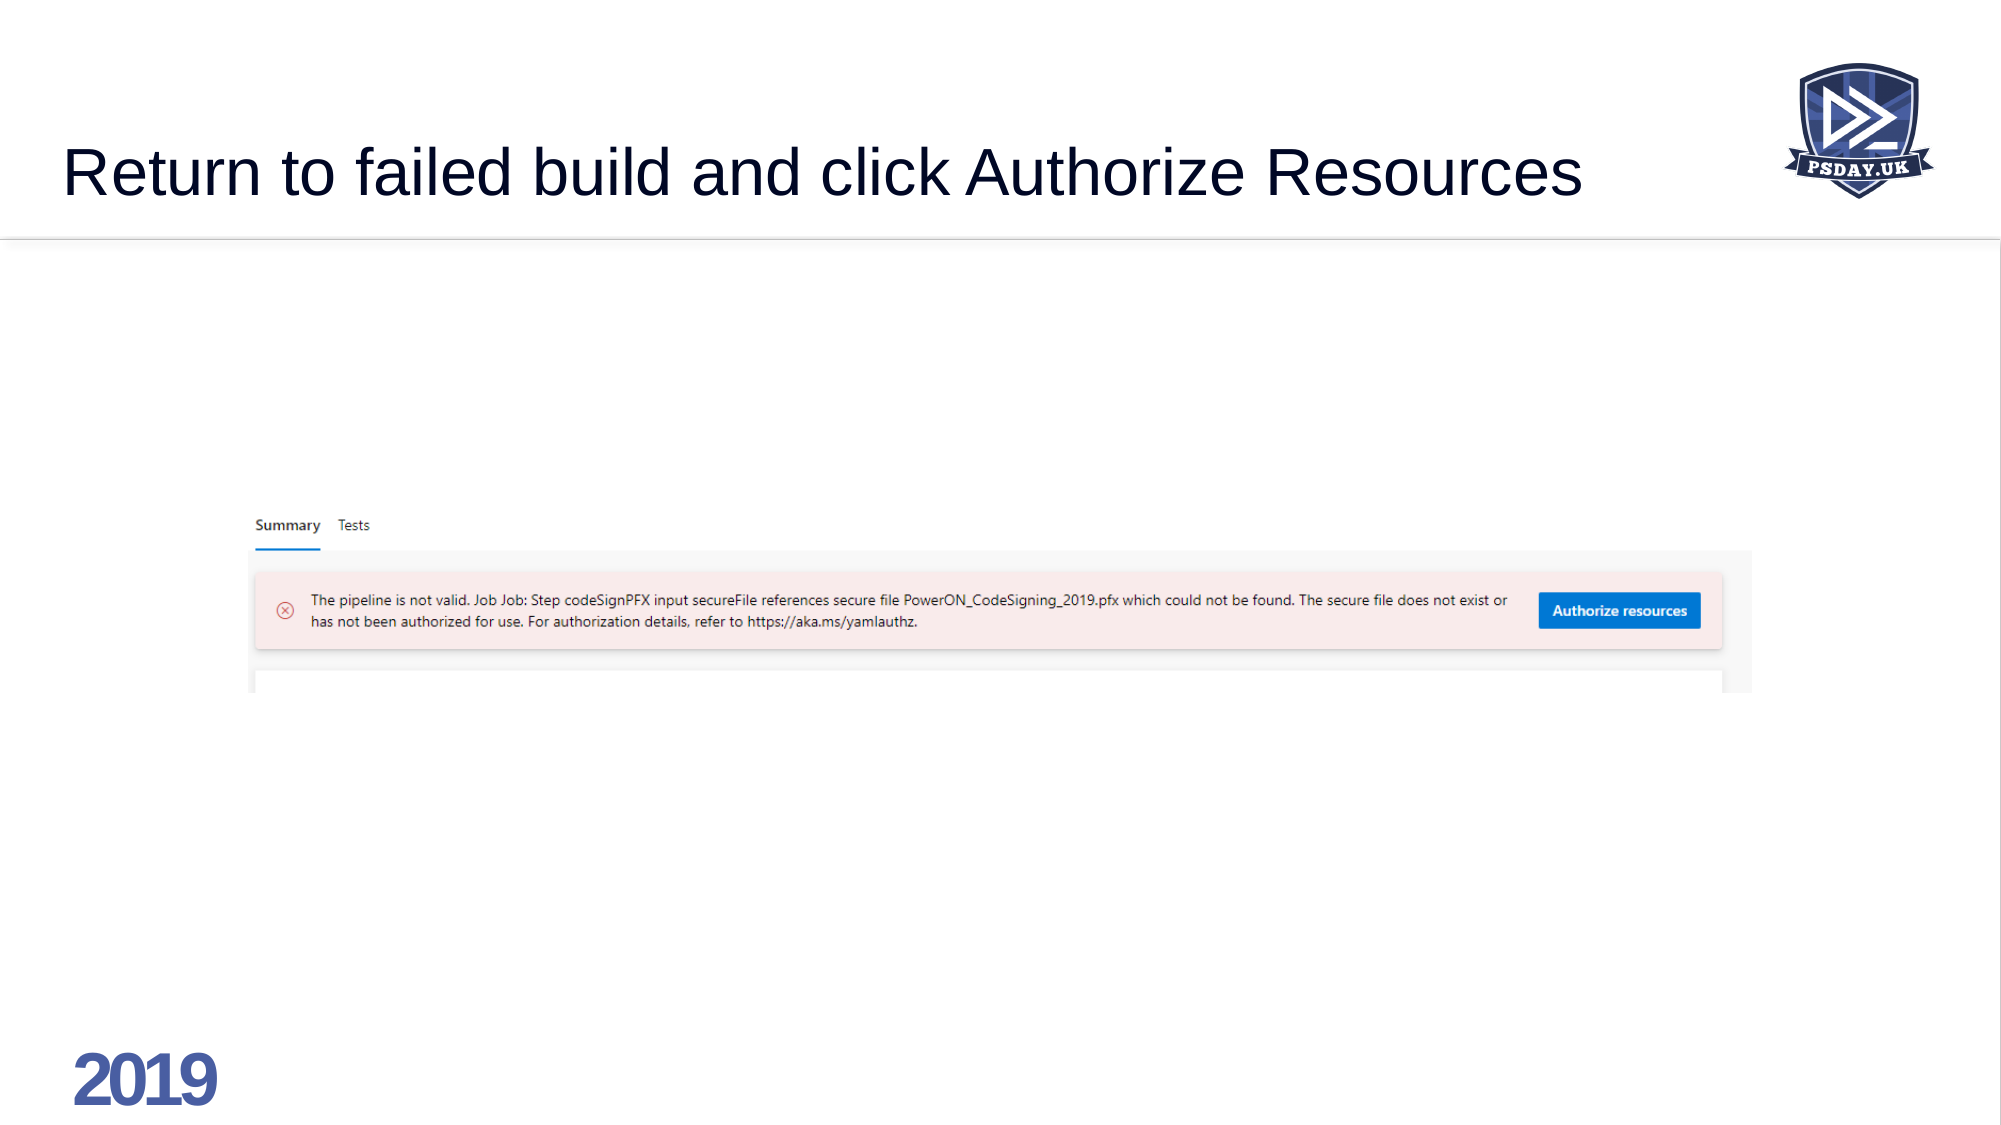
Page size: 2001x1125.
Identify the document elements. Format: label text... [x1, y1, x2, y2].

picture [1781, 53, 1937, 209]
picture [248, 496, 1752, 694]
title Return to failed build and click Authorize Resources [62, 128, 1772, 209]
